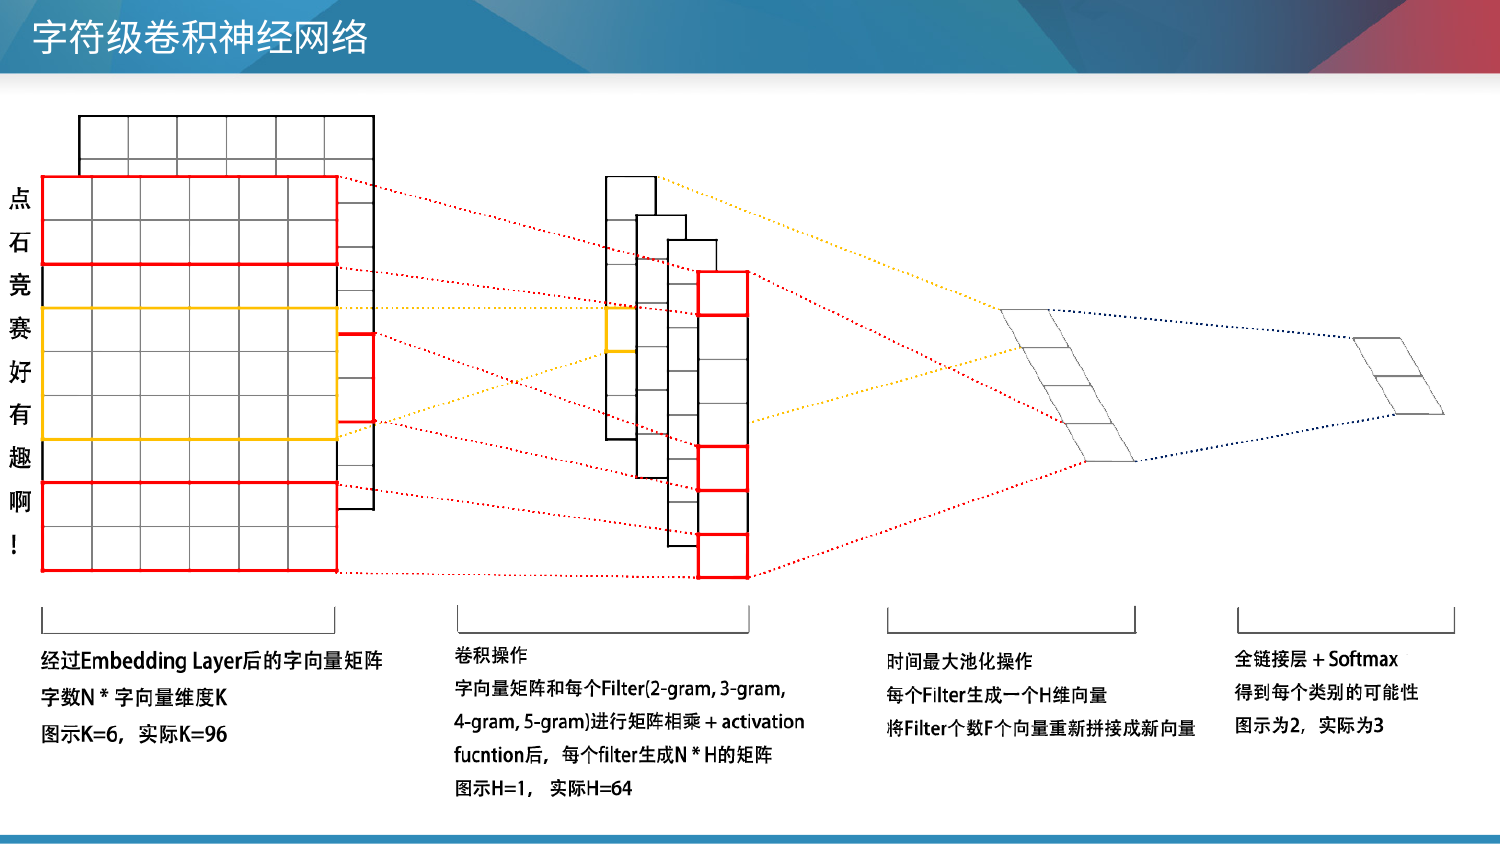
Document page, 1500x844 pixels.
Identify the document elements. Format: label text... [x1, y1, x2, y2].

picture [0, 0, 1500, 802]
text_box 字符级卷积神经网络 [16, 0, 975, 59]
